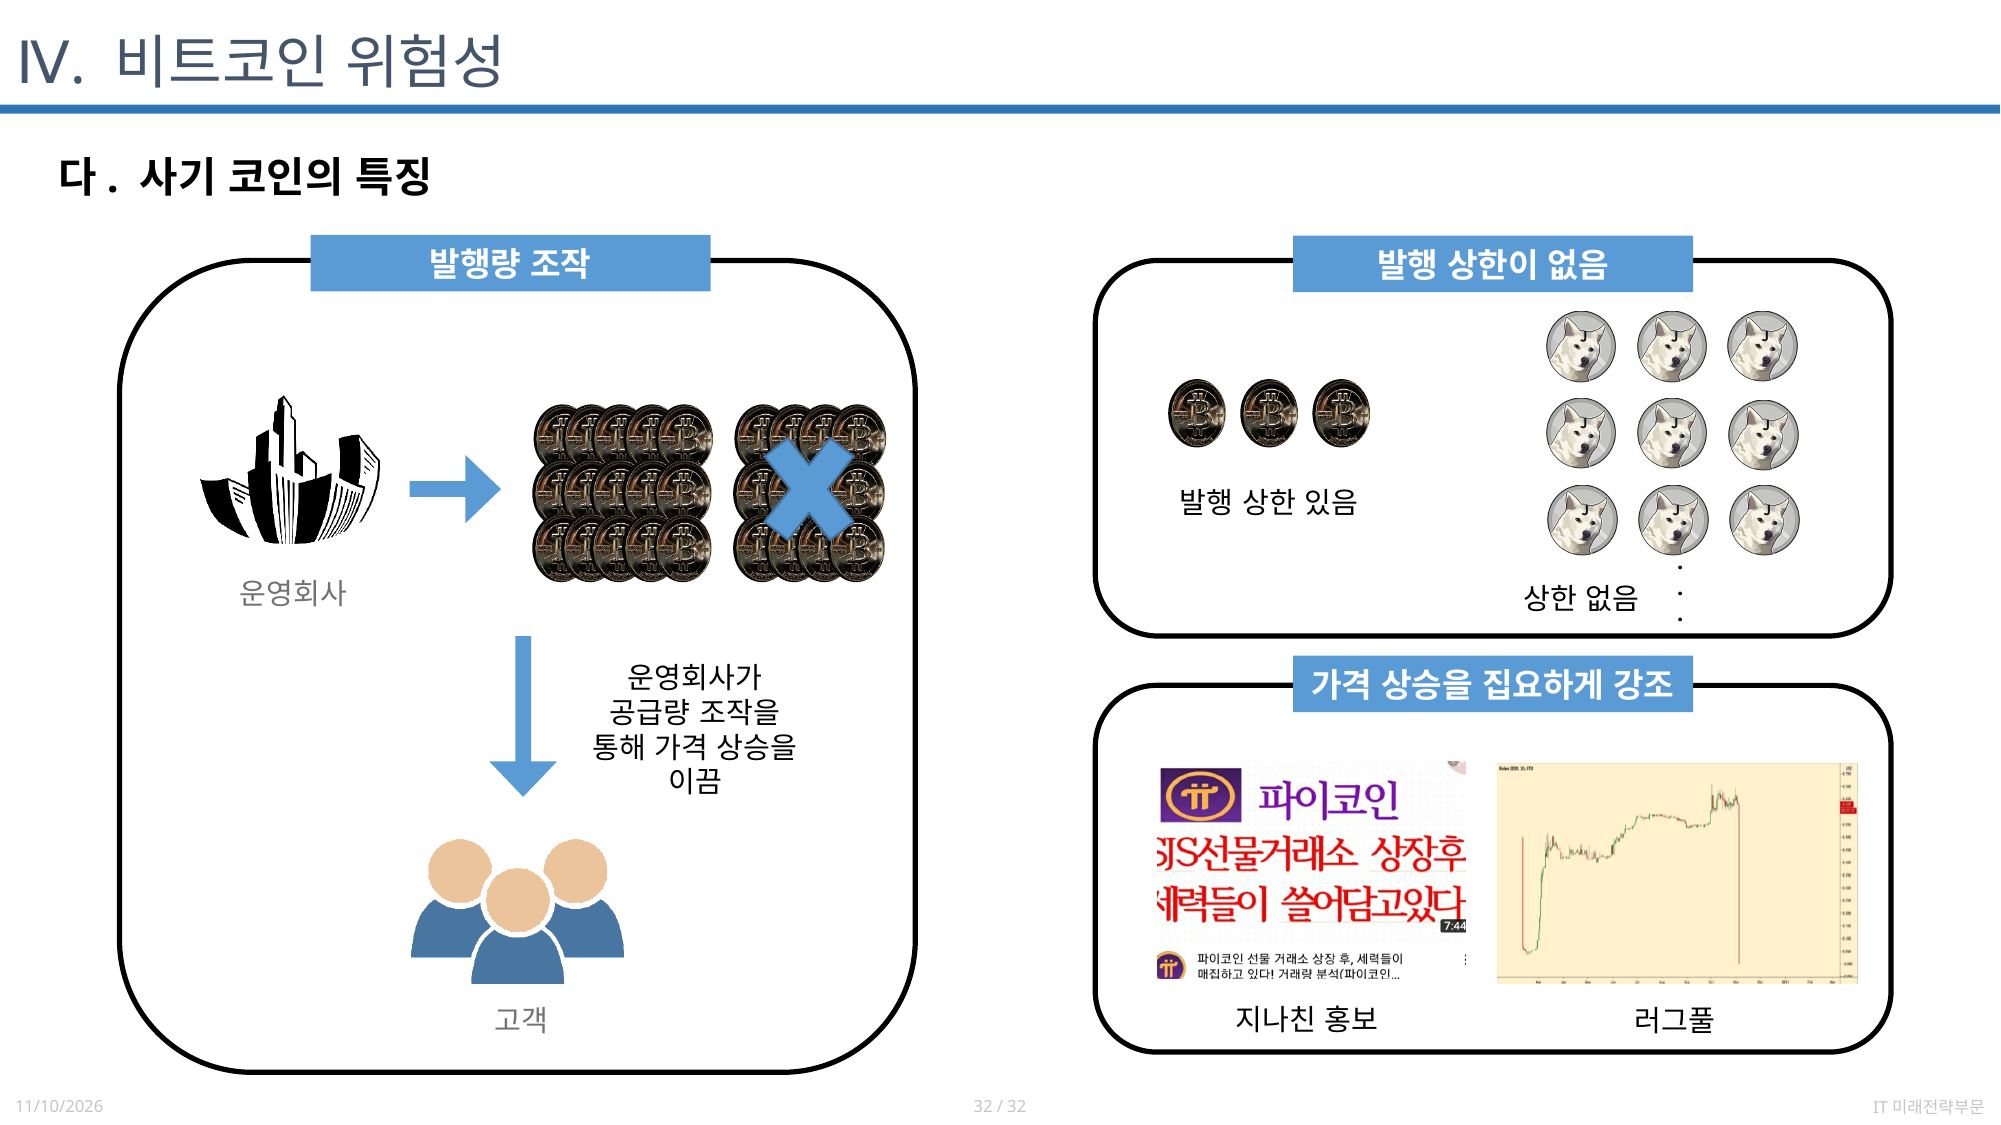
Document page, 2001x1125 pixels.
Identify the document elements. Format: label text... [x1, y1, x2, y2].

picture [1240, 379, 1299, 448]
picture [200, 395, 380, 544]
picture [1635, 398, 1709, 469]
picture [1727, 400, 1801, 471]
text_box [1094, 259, 1893, 638]
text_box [532, 404, 887, 583]
text_box 러그풀 [1586, 995, 1764, 1045]
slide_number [0, 1088, 450, 1125]
picture [1637, 485, 1711, 556]
text_box 다. 사기 코인의 특징 [43, 143, 746, 209]
picture [411, 839, 624, 984]
text_box 발행 상한이 없음 [1292, 235, 1694, 293]
text_box 가격 상승을 집요하게 강조 [1292, 655, 1694, 713]
slide_number 32 / 32 [774, 1088, 1225, 1125]
text_box 발행 상한 있음 [1142, 476, 1396, 527]
picture [1312, 379, 1371, 448]
picture [1726, 311, 1800, 383]
picture [1635, 311, 1709, 383]
title Ⅳ. 비트코인 위험성 [1, 25, 527, 103]
picture [1168, 379, 1226, 448]
picture [1157, 761, 1466, 979]
picture [1544, 311, 1618, 383]
text_box [1094, 684, 1893, 1054]
text_box . . . [1662, 539, 1865, 634]
footer IT미래전략부문 [1325, 1088, 2000, 1125]
picture [1546, 485, 1620, 556]
picture [1544, 398, 1618, 469]
picture [1728, 485, 1802, 556]
picture [1497, 761, 1859, 984]
text_box 발행량 조작 [310, 234, 712, 292]
text_box 지나친 홍보 [1218, 994, 1396, 1044]
text_box [118, 259, 917, 1074]
text_box 상한 없음 [1492, 572, 1671, 623]
